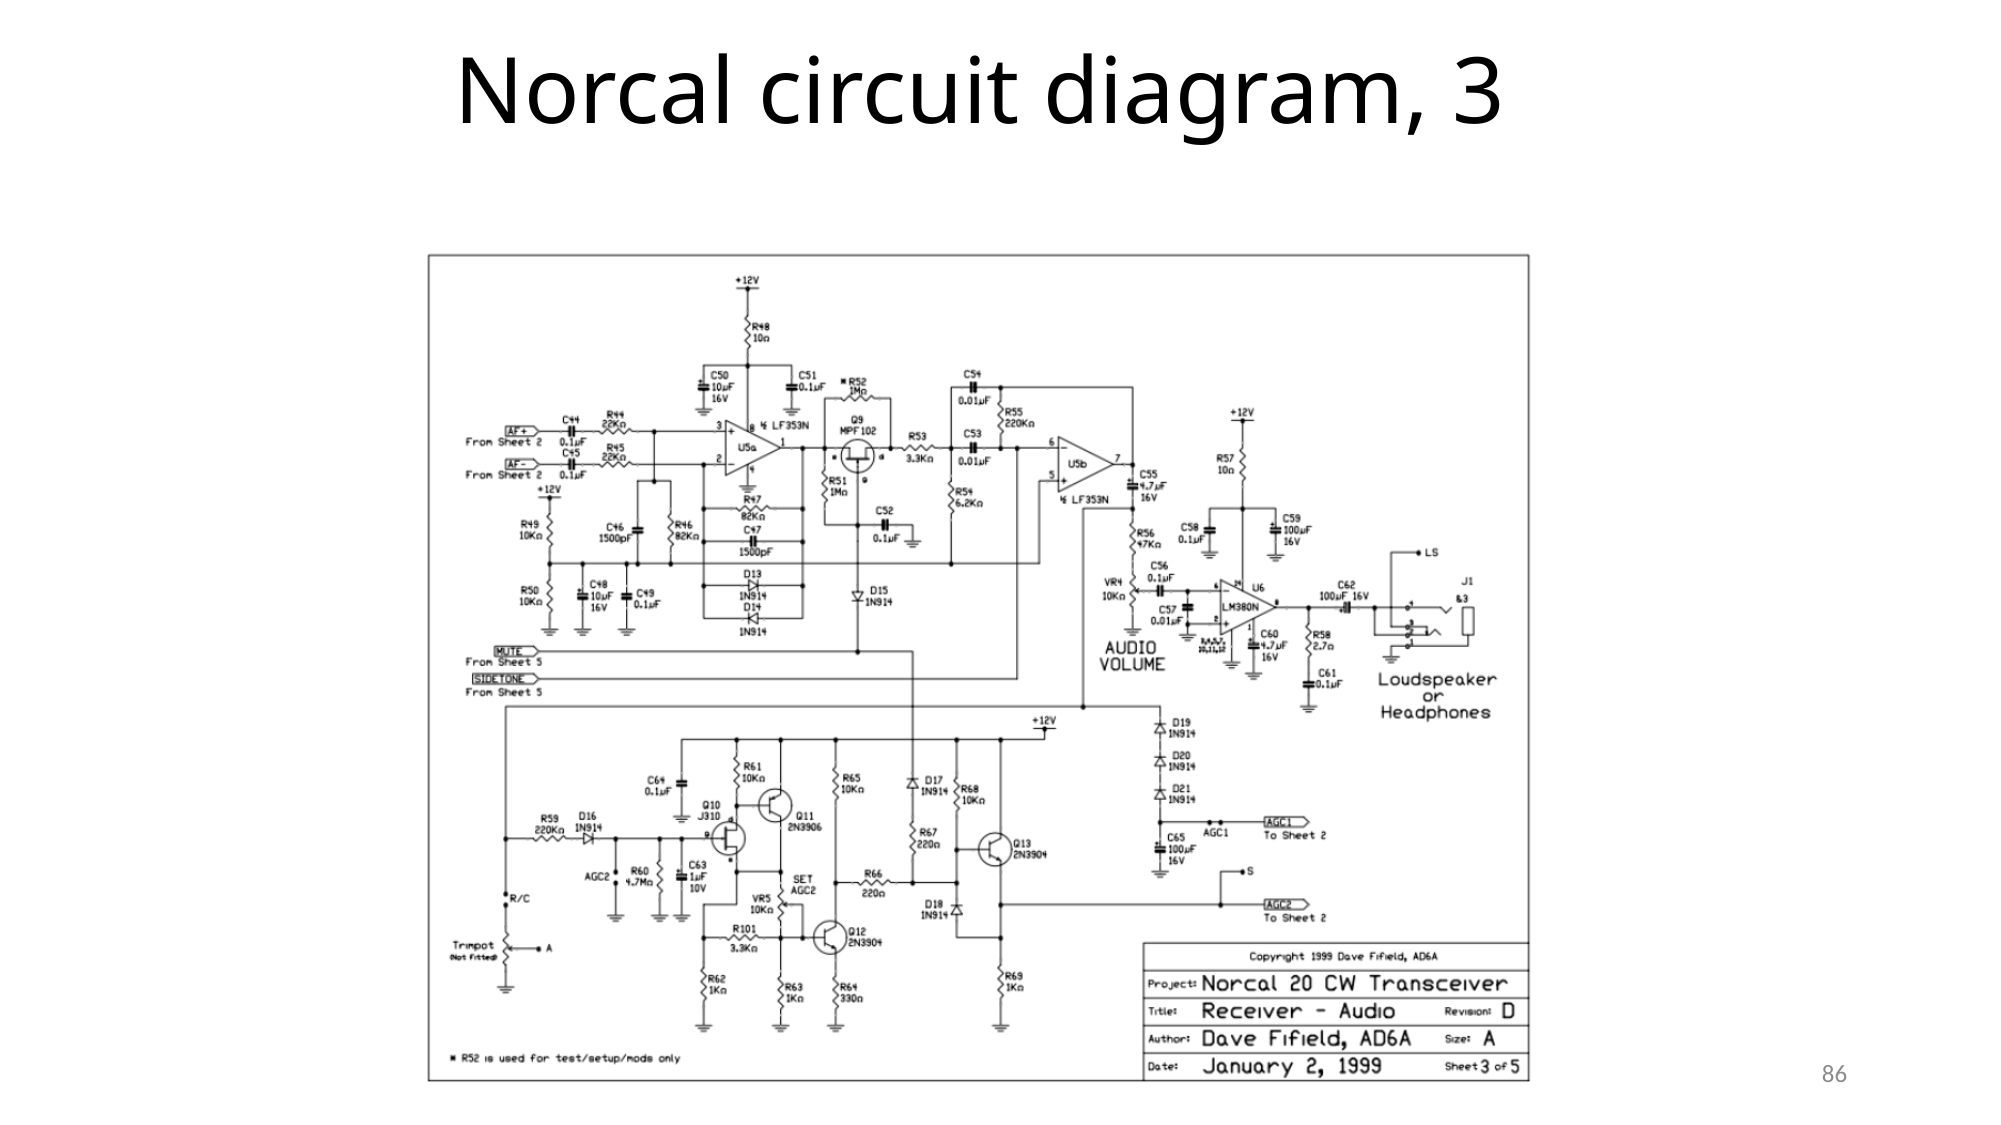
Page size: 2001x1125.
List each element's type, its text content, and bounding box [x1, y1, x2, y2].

slide_number 86 [1486, 1042, 1863, 1103]
title Norcal circuit diagram, 3 [117, 22, 514, 165]
picture [514, 22, 1486, 1125]
title Norcal circuit diagram, 3 [1486, 22, 1843, 165]
